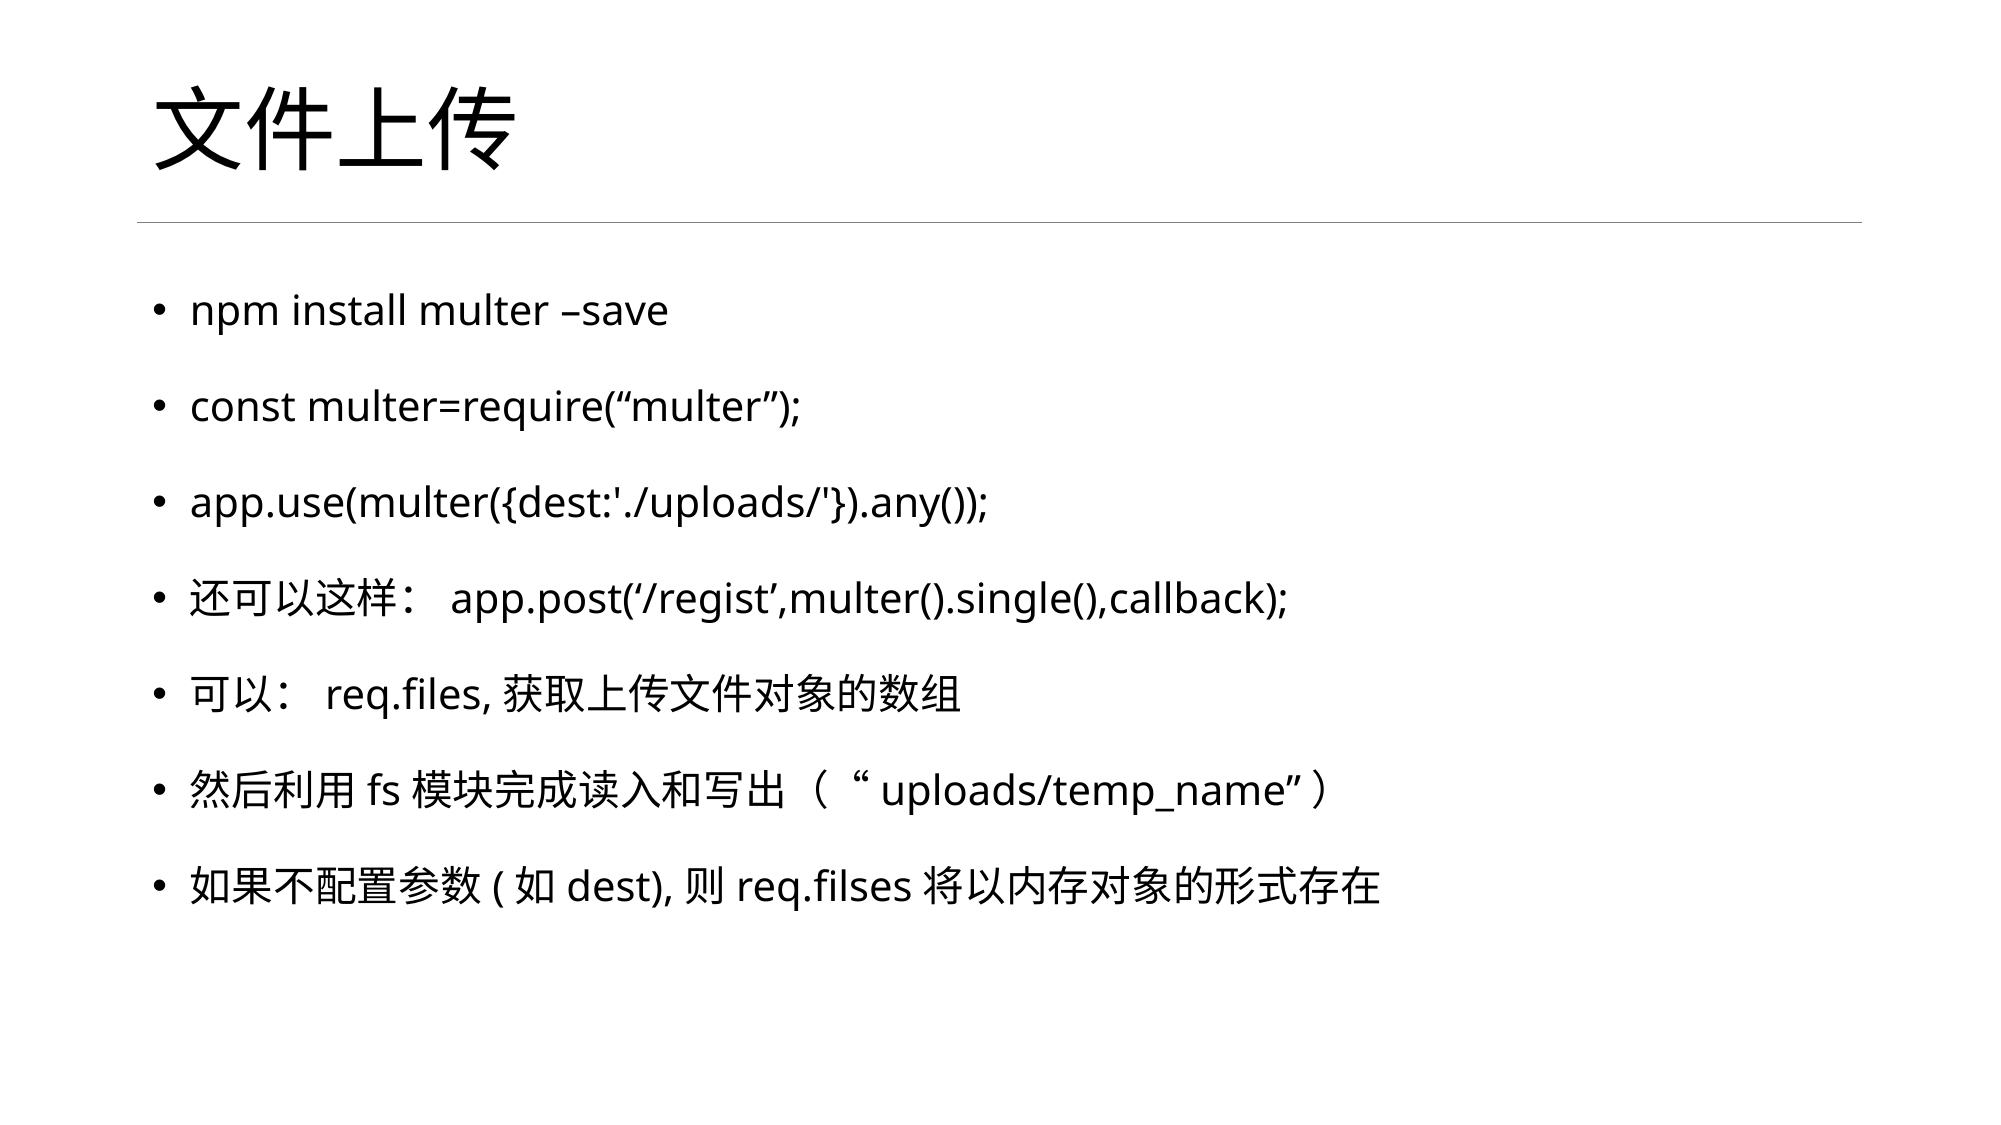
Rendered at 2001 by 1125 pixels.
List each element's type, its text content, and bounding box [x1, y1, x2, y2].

list npm install multer –save const multer=require(“multer”); app.use(multer({dest:'./uploads/'}).any()); 还可以这样：app.post(‘/regist’,multer().single(),callback); 可以：req.files,获取上传文件对象的数组 然后利用fs模块完成读入和写出（“uploads/temp_name”） 如果不配置参数(如dest),则req.filses将以内存对象的形式存在 [137, 251, 1863, 1014]
title 文件上传 [137, 44, 1863, 223]
